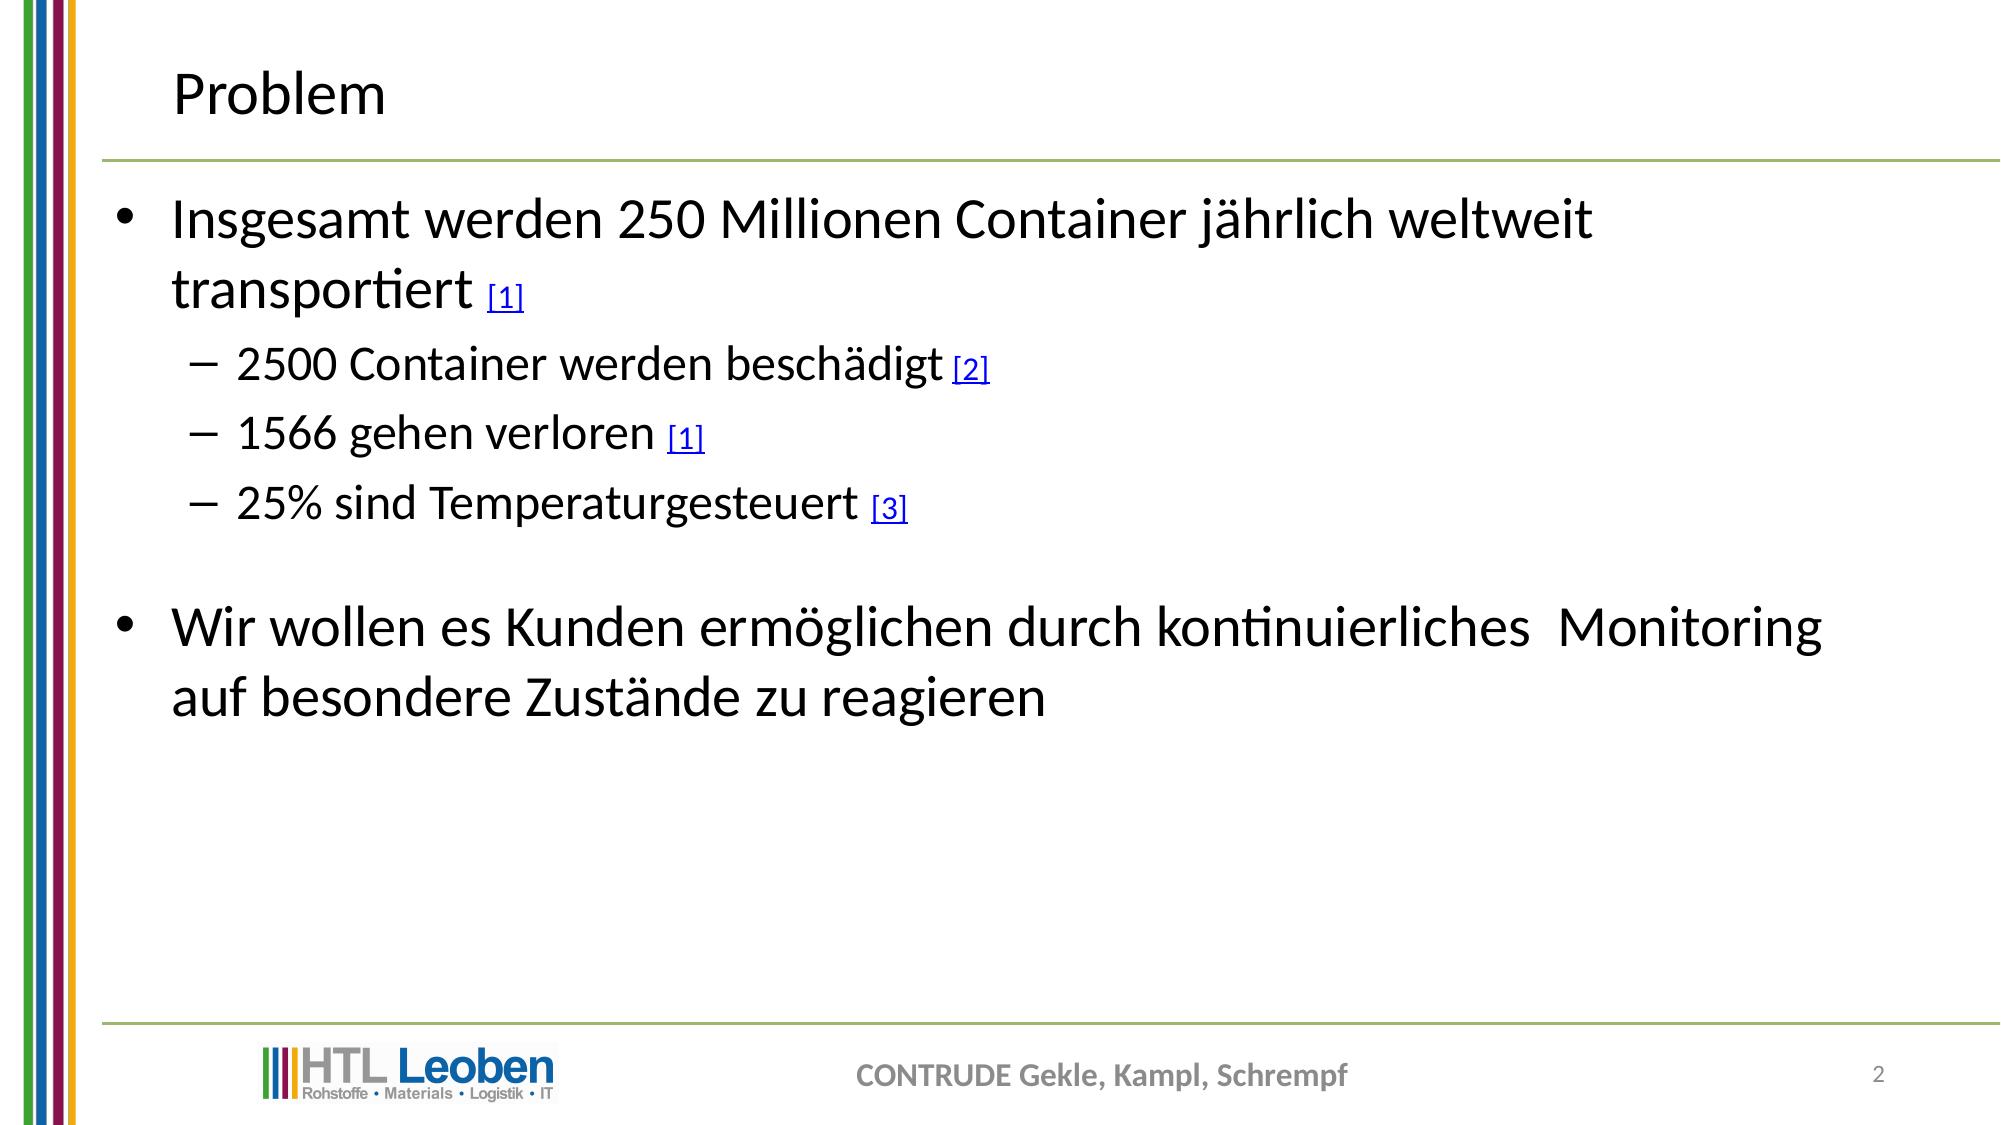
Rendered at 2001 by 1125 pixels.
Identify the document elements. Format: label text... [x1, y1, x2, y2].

slide_number 2 [1433, 1042, 1900, 1103]
picture [257, 1042, 559, 1104]
footer CONTRUDE Gekle, Kampl, Schrempf [432, 1042, 1433, 1103]
title Problem [158, 30, 1844, 149]
list Insgesamt werden 250 Millionen Container jährlich weltweit transportiert [1] 2500 Container werden beschädigt [2] 1566 gehen verloren [1] 25% sind Temperaturgesteuert [3] Wir wollen es Kunden ermöglichen durch kontinuierliches Monitoring auf besondere Zustände zu reagieren [99, 172, 1900, 1005]
